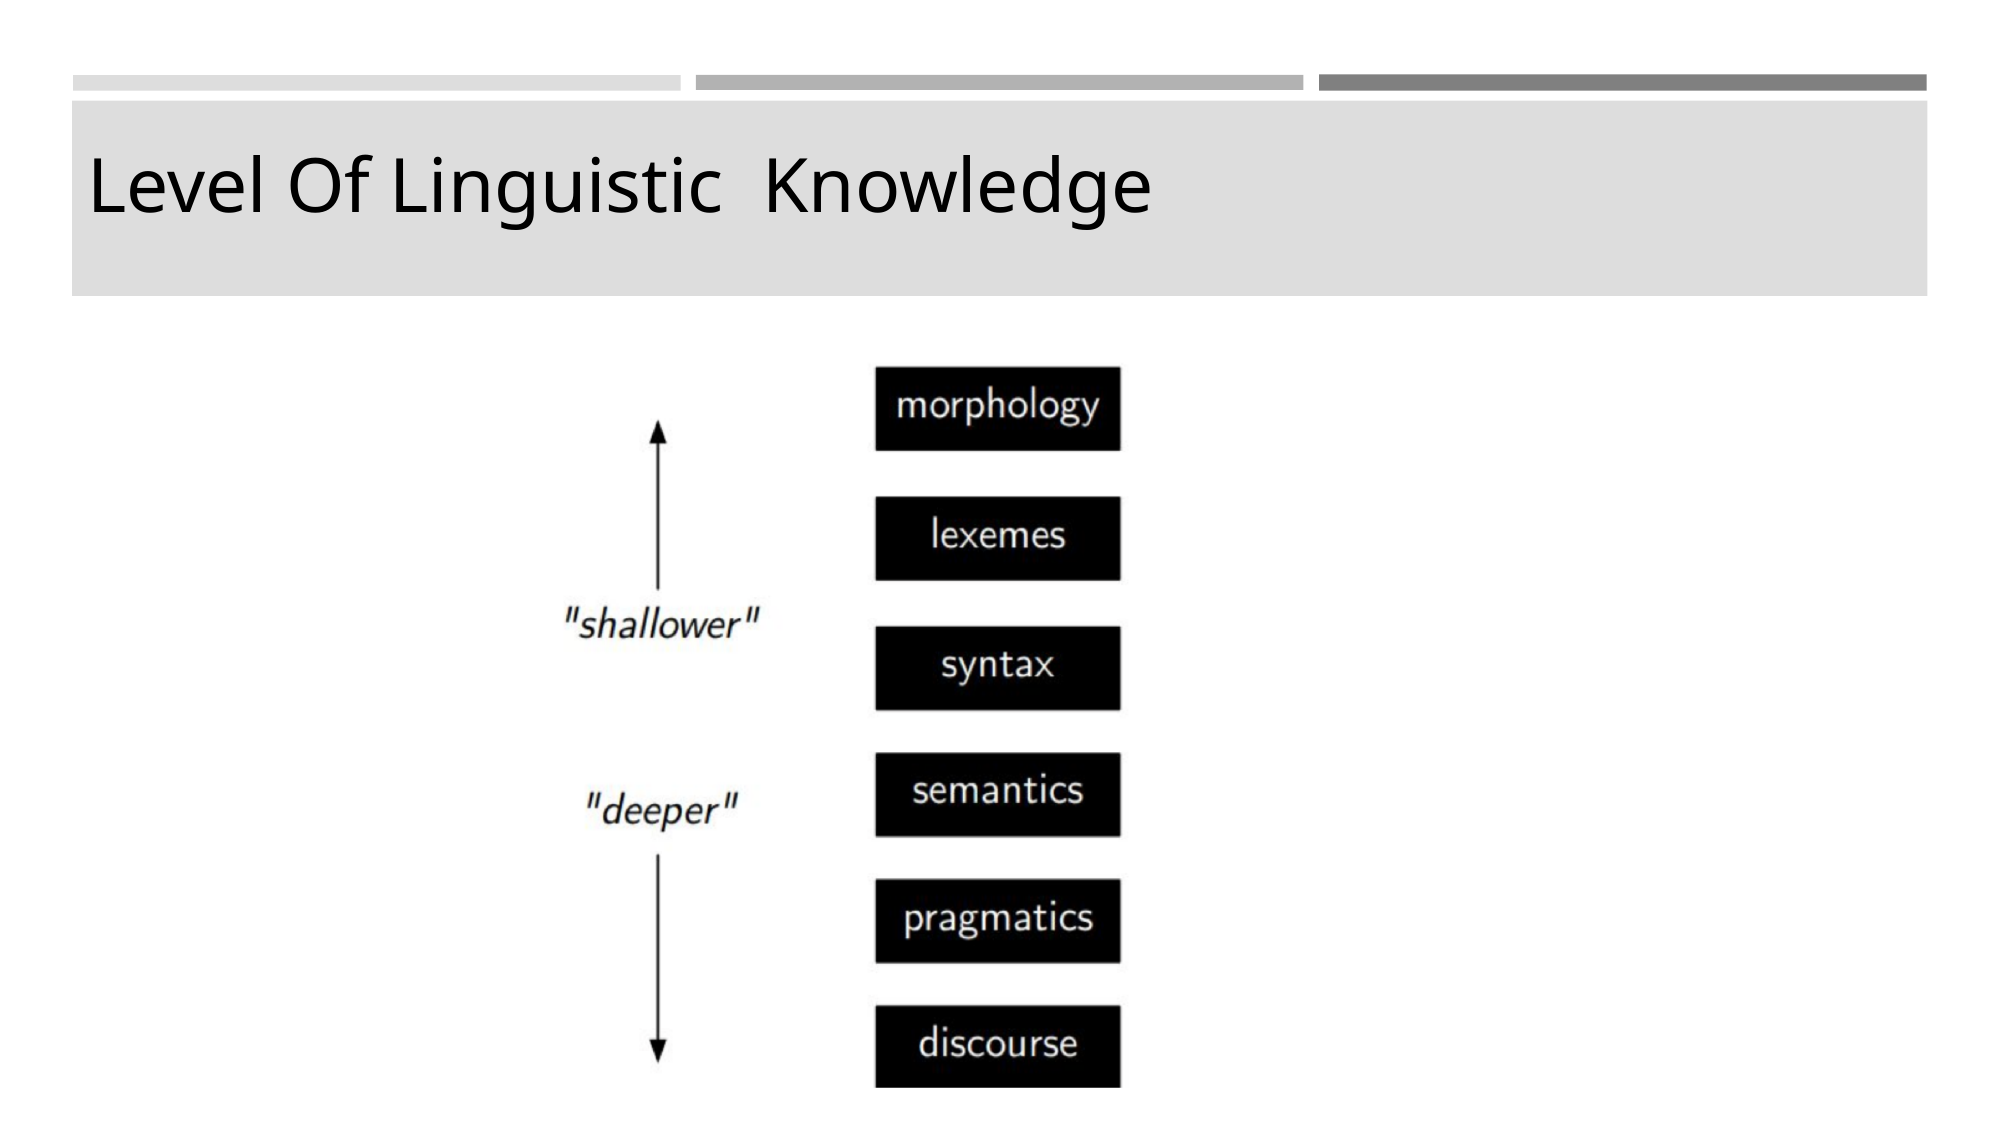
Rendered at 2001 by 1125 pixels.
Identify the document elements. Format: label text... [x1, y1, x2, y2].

title Level Of Linguistic Knowledge [87, 137, 1685, 315]
picture [562, 362, 1313, 1088]
